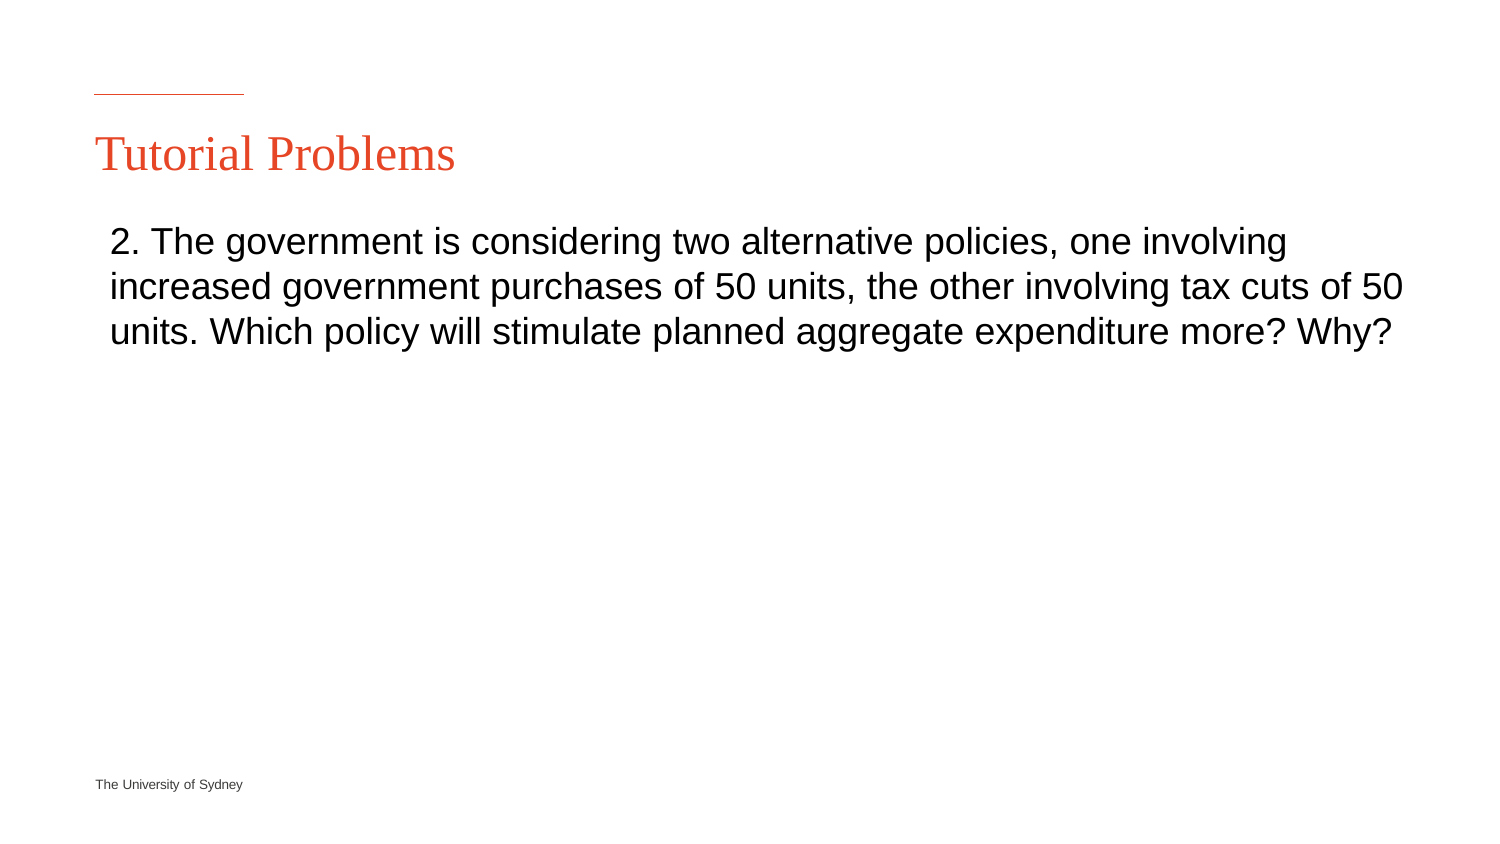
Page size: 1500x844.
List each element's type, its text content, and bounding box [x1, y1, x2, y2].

text_box 2. The government is considering two alternative policies, one involving increased government purchases of 50 units, the other involving tax cuts of 50 units. Which policy will stimulate planned aggregate expenditure more? Why? [94, 209, 1459, 360]
title Tutorial Problems [94, 120, 1406, 182]
